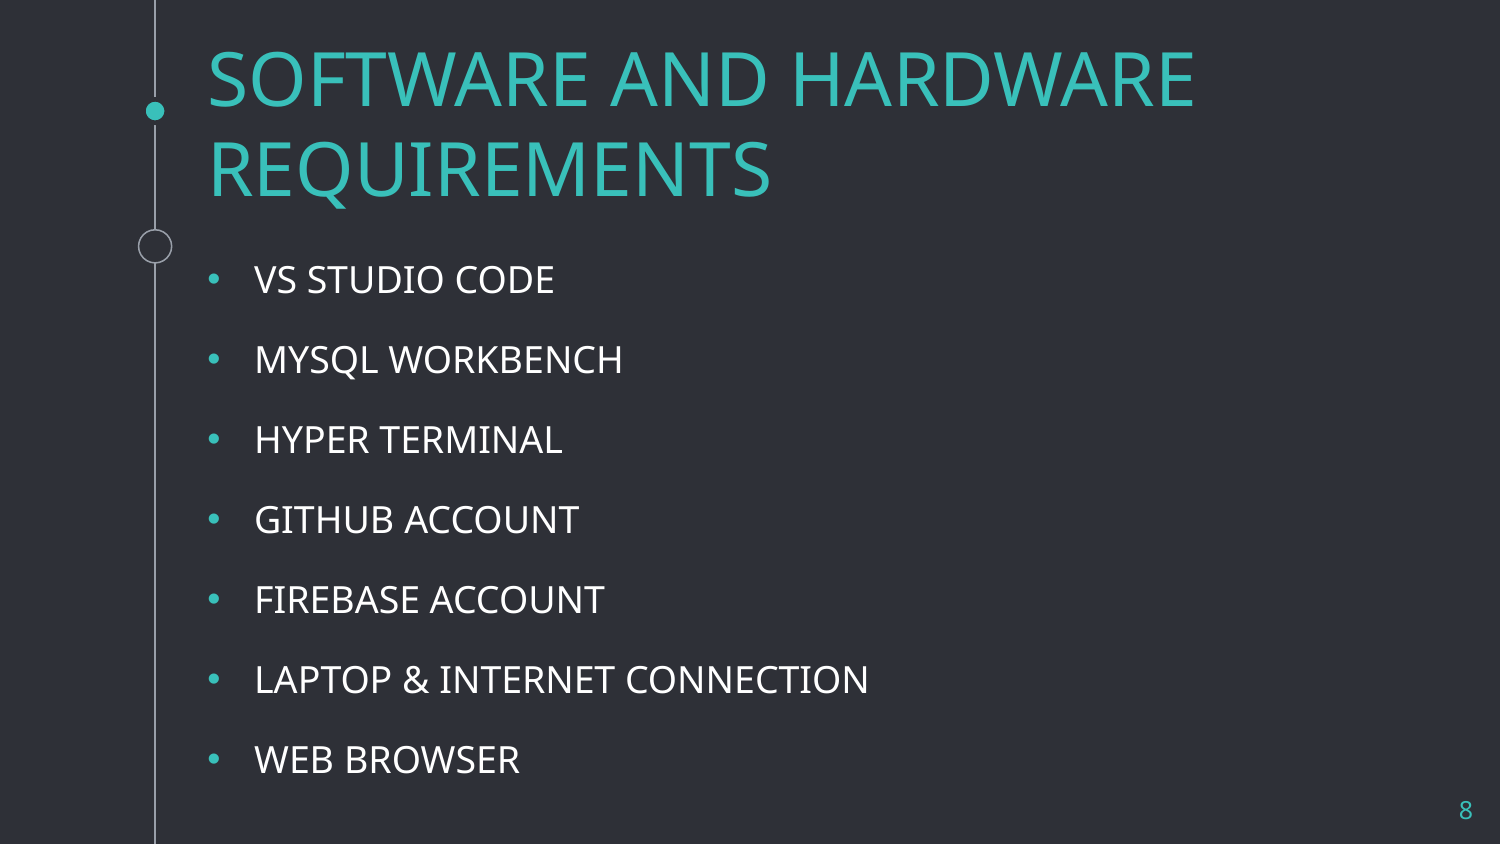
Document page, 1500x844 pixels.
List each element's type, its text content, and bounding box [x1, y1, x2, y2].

text_box VS STUDIO CODE MYSQL WORKBENCH HYPER TERMINAL GITHUB ACCOUNT FIREBASE ACCOUNT LAPTOP & INTERNET CONNECTION WEB BROWSER [192, 218, 1439, 812]
slide_number 8 [1398, 779, 1489, 832]
title SOFTWARE AND HARDWARE REQUIREMENTS [192, 117, 1500, 227]
